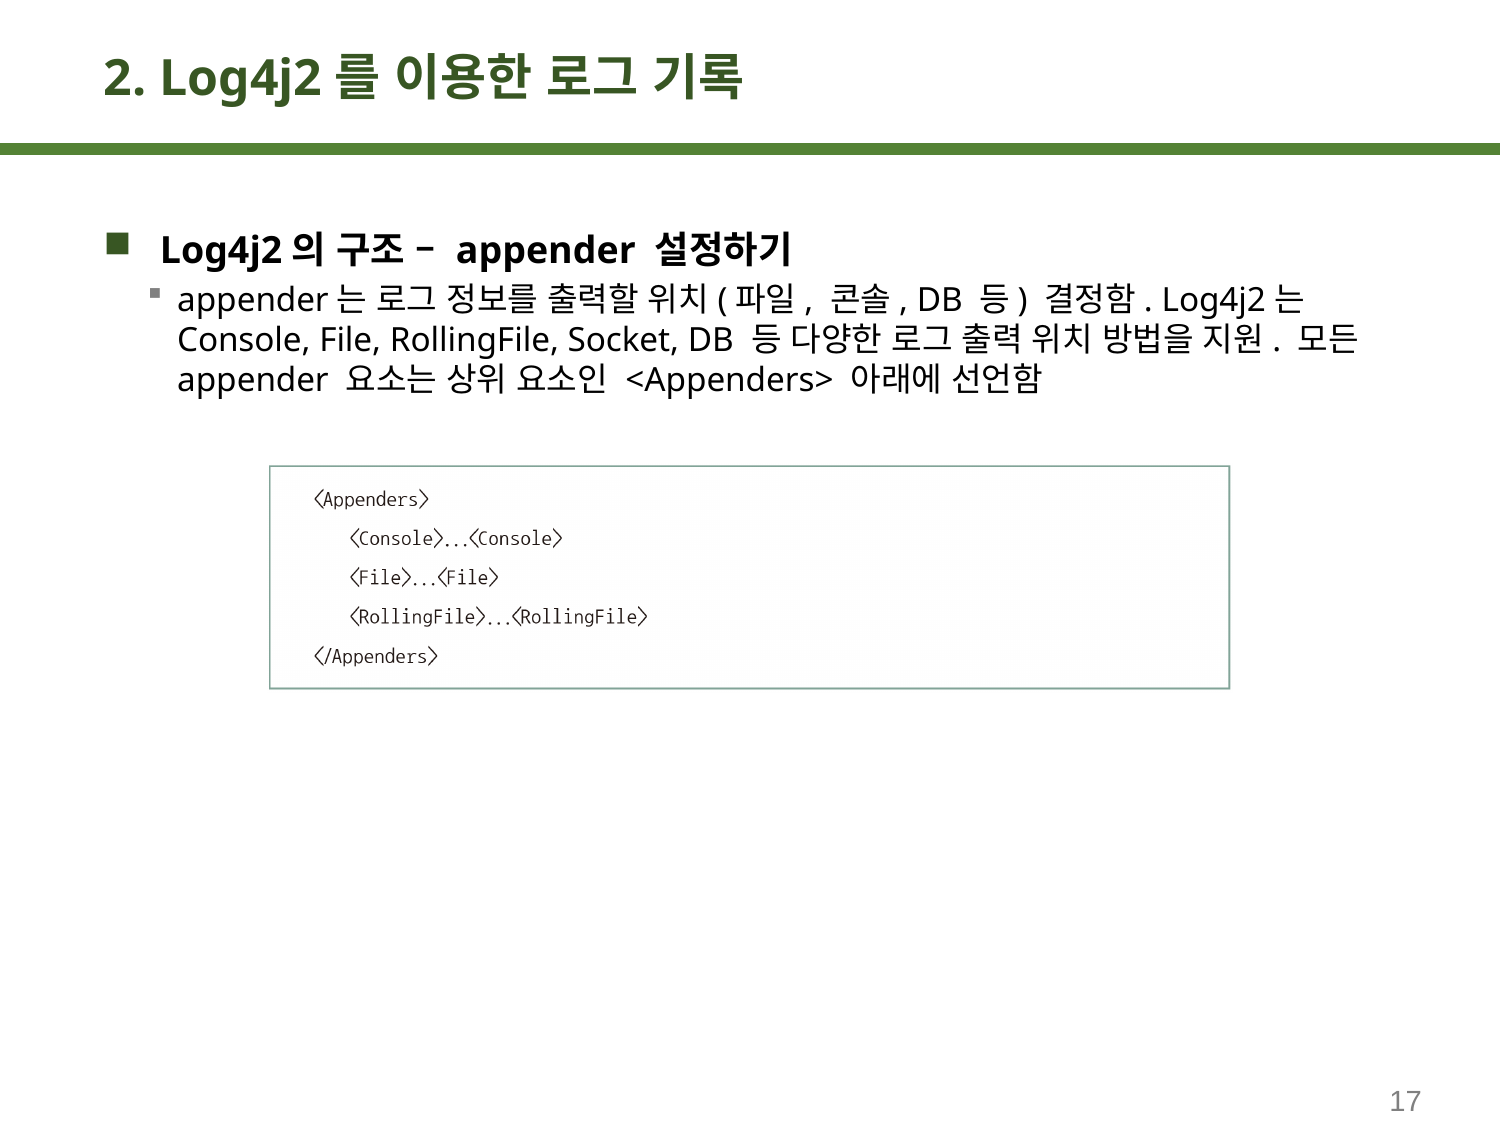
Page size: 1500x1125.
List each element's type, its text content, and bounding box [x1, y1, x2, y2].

title 2. Log4j2를 이용한 로그 기록 [88, 30, 1412, 121]
list Log4j2의 구조 – appender 설정하기 appender는 로그 정보를 출력할 위치(파일, 콘솔, DB 등) 결정함. Log4j2는 Console, File, RollingFile, Socket, DB 등 다양한 로그 출력 위치 방법을 지원. 모든 appender 요소는 상위 요소인 <Appenders> 아래에 선언함 [88, 196, 1436, 1083]
picture [267, 463, 1233, 693]
